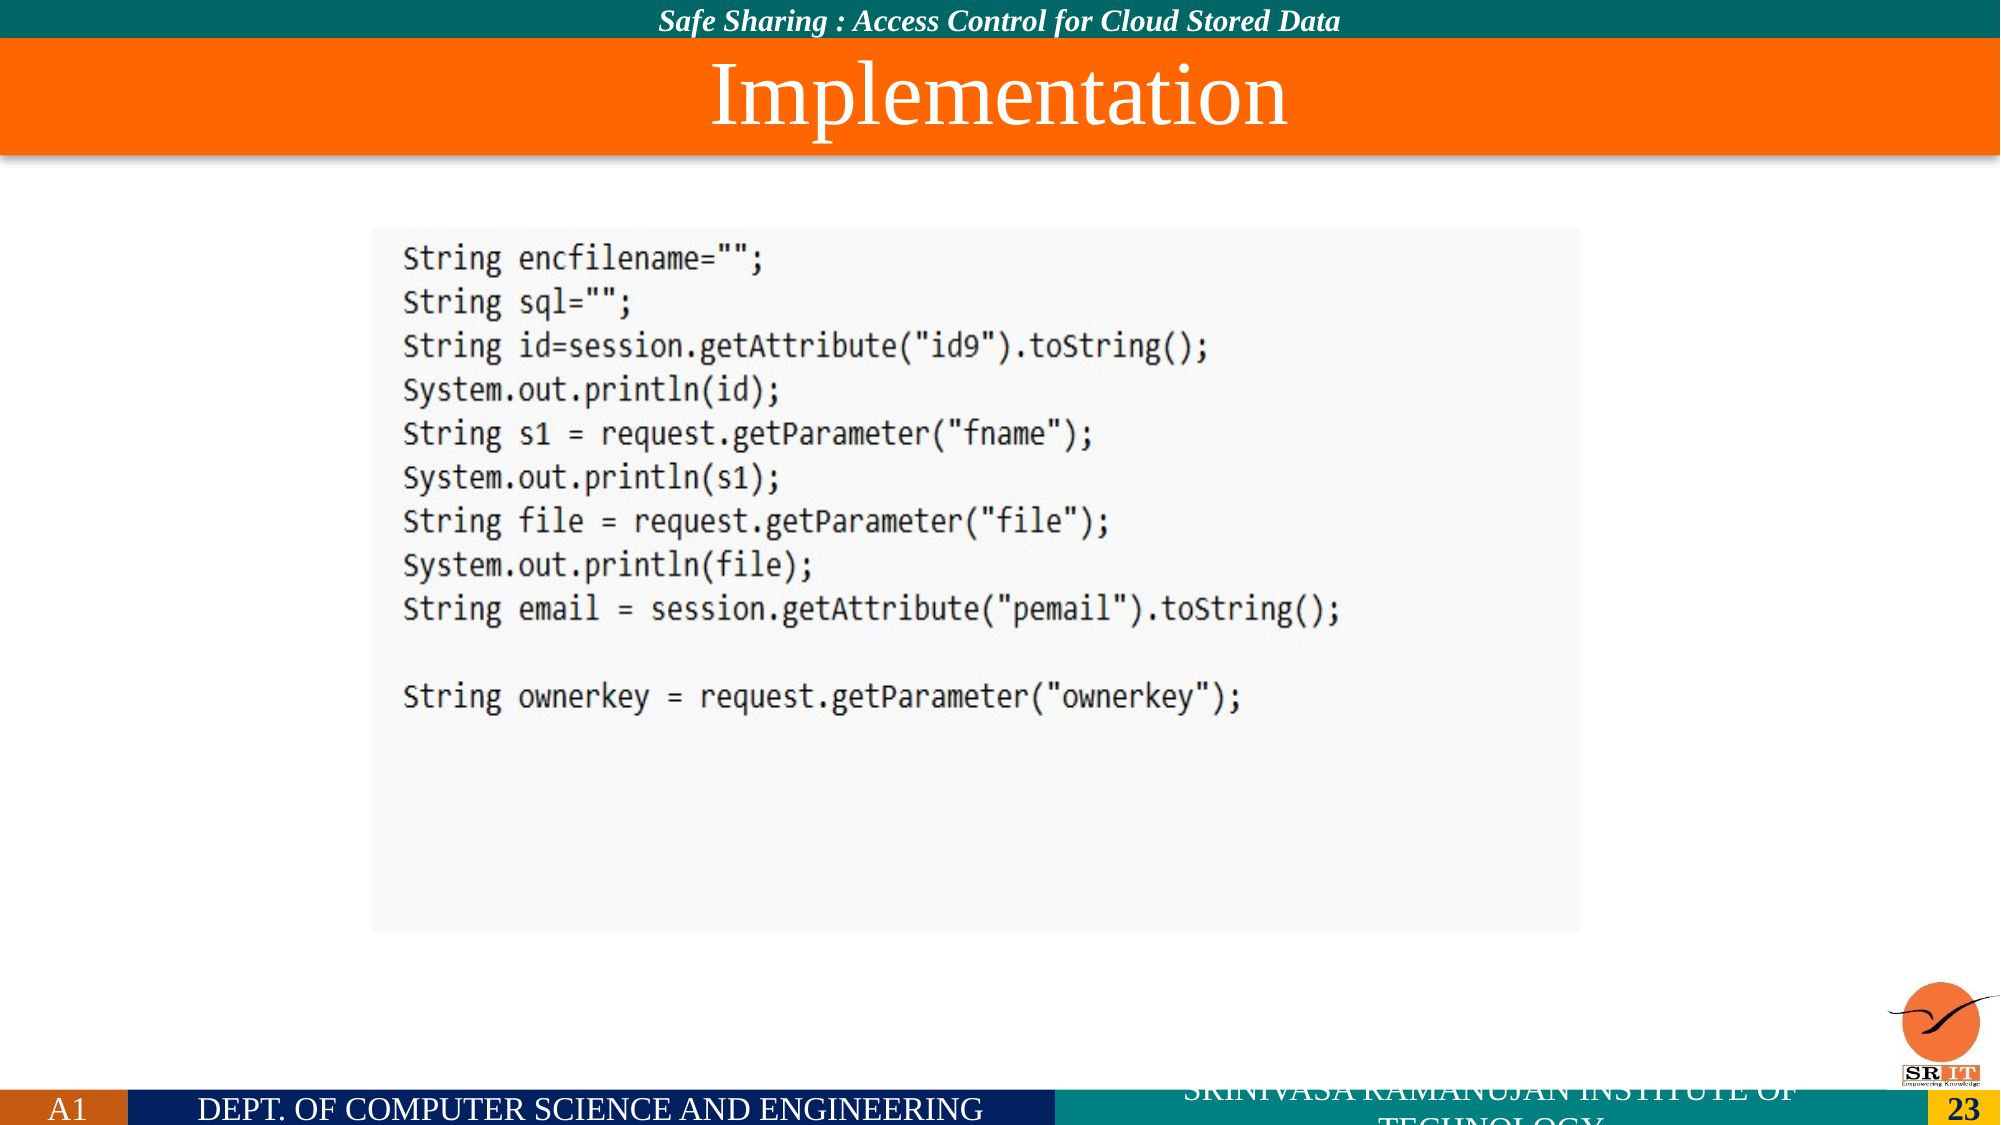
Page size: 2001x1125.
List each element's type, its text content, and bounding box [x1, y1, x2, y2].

title Implementation [0, 38, 2000, 156]
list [372, 228, 1580, 933]
picture [1887, 977, 2000, 1090]
